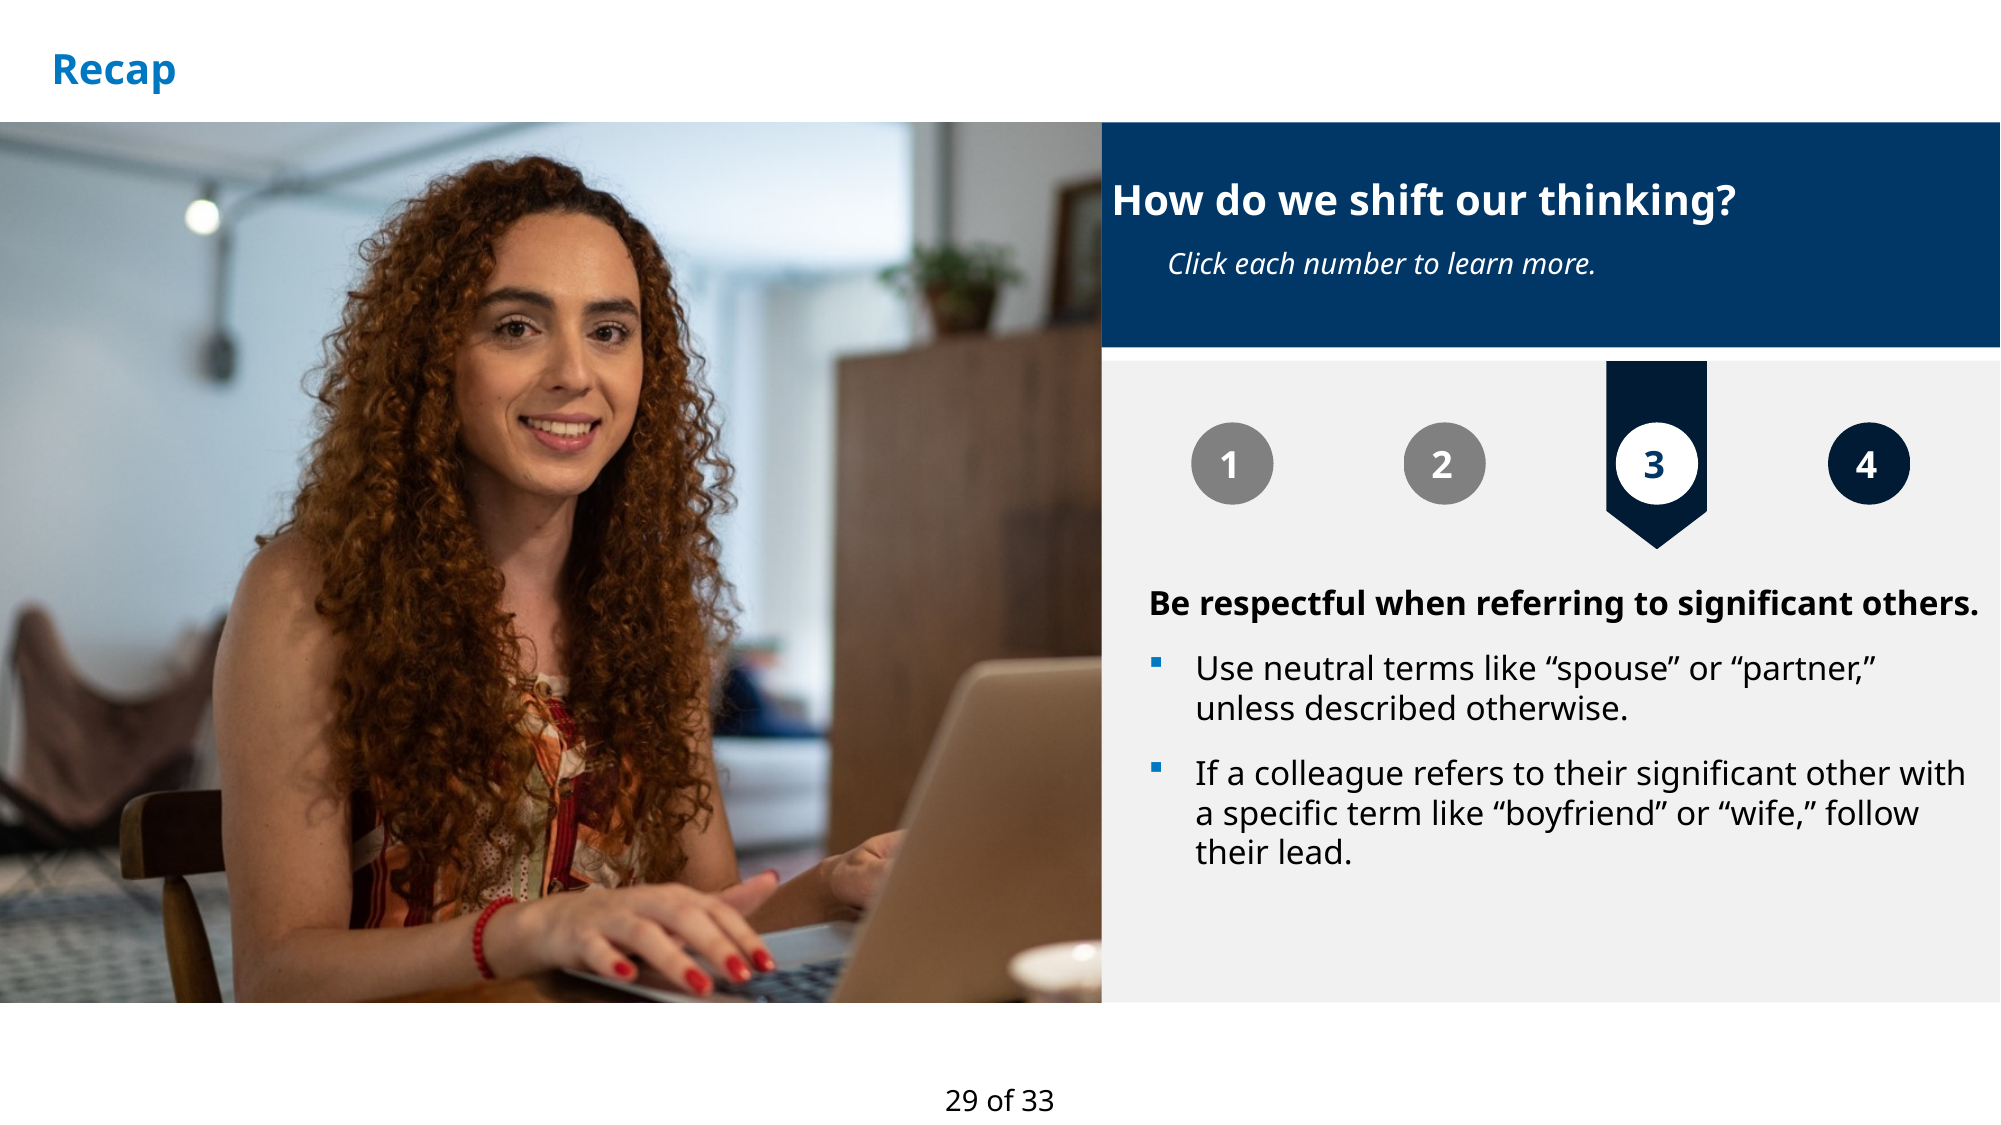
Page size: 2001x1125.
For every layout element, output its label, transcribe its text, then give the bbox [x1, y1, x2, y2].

text_box Click each number to learn more. [1152, 238, 1613, 288]
text_box [1606, 360, 1708, 550]
text_box 1 [1191, 422, 1274, 505]
text_box [1102, 360, 2000, 1003]
picture [0, 122, 1102, 1003]
text_box [1100, 121, 2000, 348]
text_box 2 [1403, 422, 1486, 505]
text_box 3 [1615, 422, 1699, 505]
title Recap [36, 29, 1762, 112]
text_box Be respectful when referring to significant others. Use neutral terms like “spouse” or “partner,” unless described otherwise. If a colleague refers to their significant other with a specific term like “boyfriend” or “wife,” follow their lead. [1133, 574, 2000, 949]
text_box How do we shift our thinking? [1102, 161, 1763, 232]
text_box 29 of 33 [800, 1074, 1200, 1125]
text_box 4 [1828, 422, 1911, 505]
